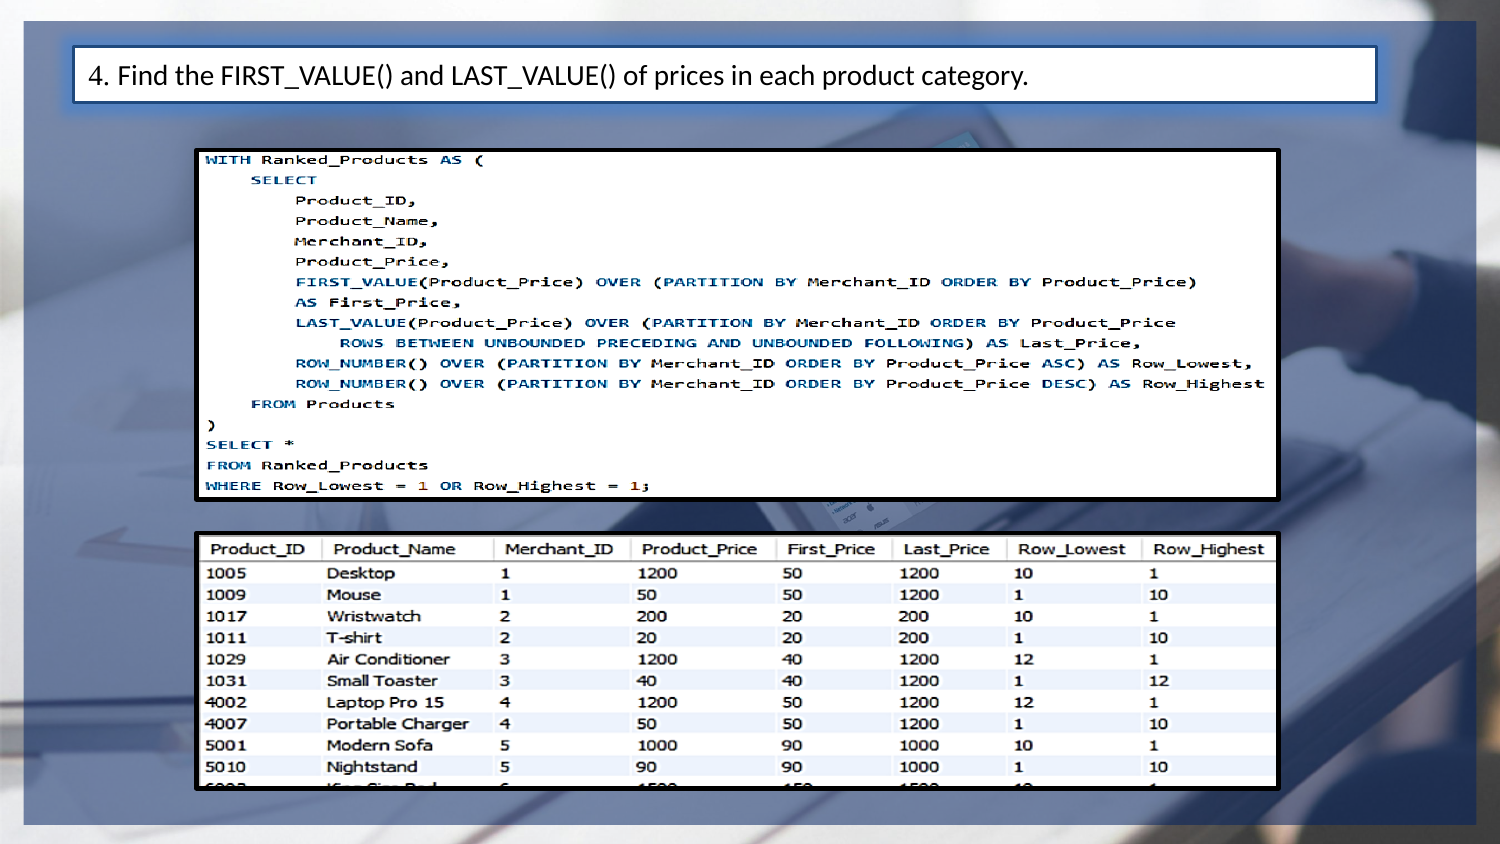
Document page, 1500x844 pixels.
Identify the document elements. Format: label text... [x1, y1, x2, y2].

picture [198, 535, 1277, 787]
picture [198, 151, 1277, 498]
text_box 4. Find the FIRST_VALUE() and LAST_VALUE() of prices in each product category. [72, 44, 1378, 104]
text_box [21, 19, 1478, 827]
